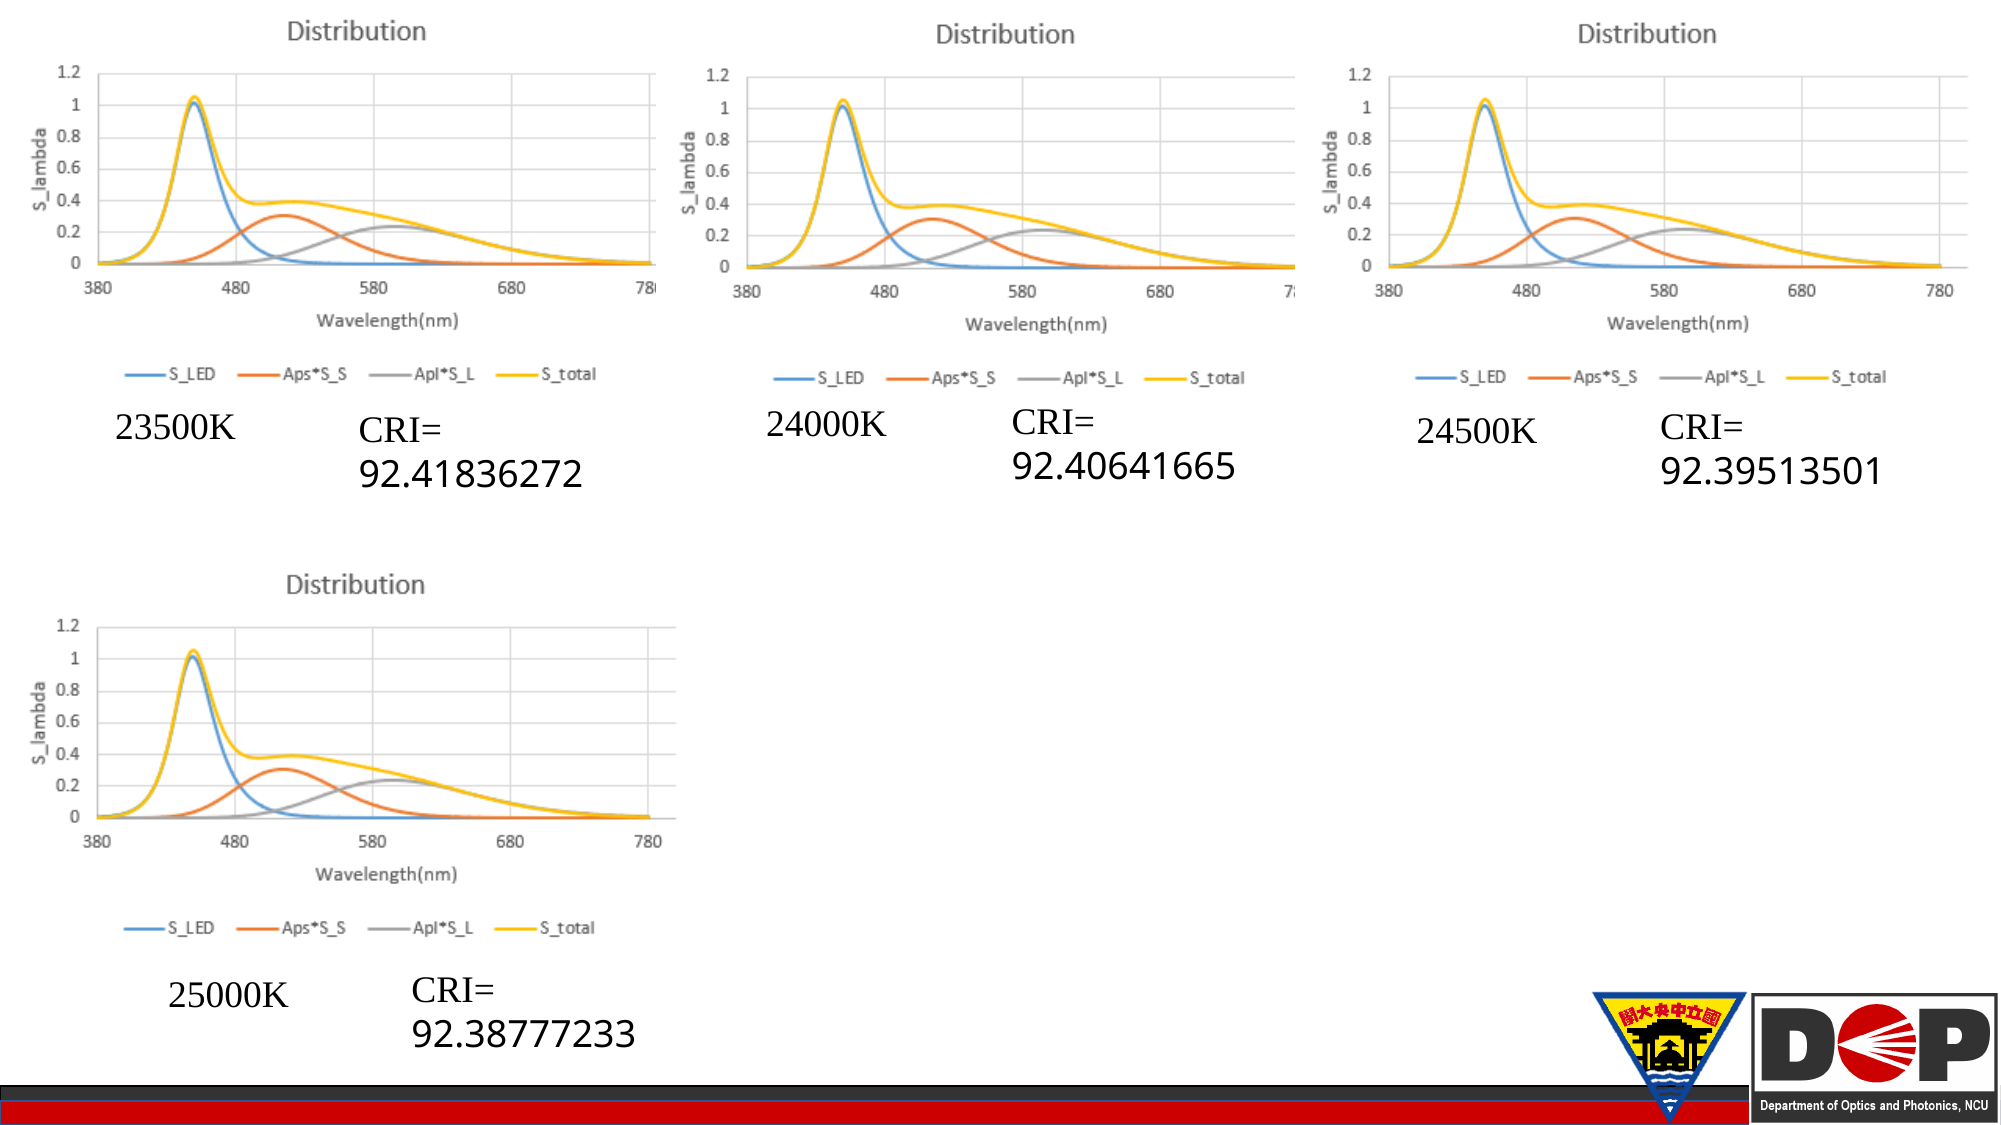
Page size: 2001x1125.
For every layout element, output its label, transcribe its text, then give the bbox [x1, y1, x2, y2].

text_box 24500K [1401, 405, 1562, 459]
text_box CRI= 92.41836272 [343, 399, 657, 503]
text_box 24000K [751, 403, 912, 452]
picture [4, 1, 2000, 405]
text_box 25000K [153, 962, 314, 1022]
text_box CRI= 92.39513501 [1645, 405, 1989, 500]
text_box CRI= 92.38777233 [396, 958, 710, 1063]
text_box 23500K [100, 399, 261, 455]
picture [1569, 903, 2000, 1125]
picture [0, 555, 710, 956]
text_box CRI= 92.40641665 [996, 403, 1344, 495]
